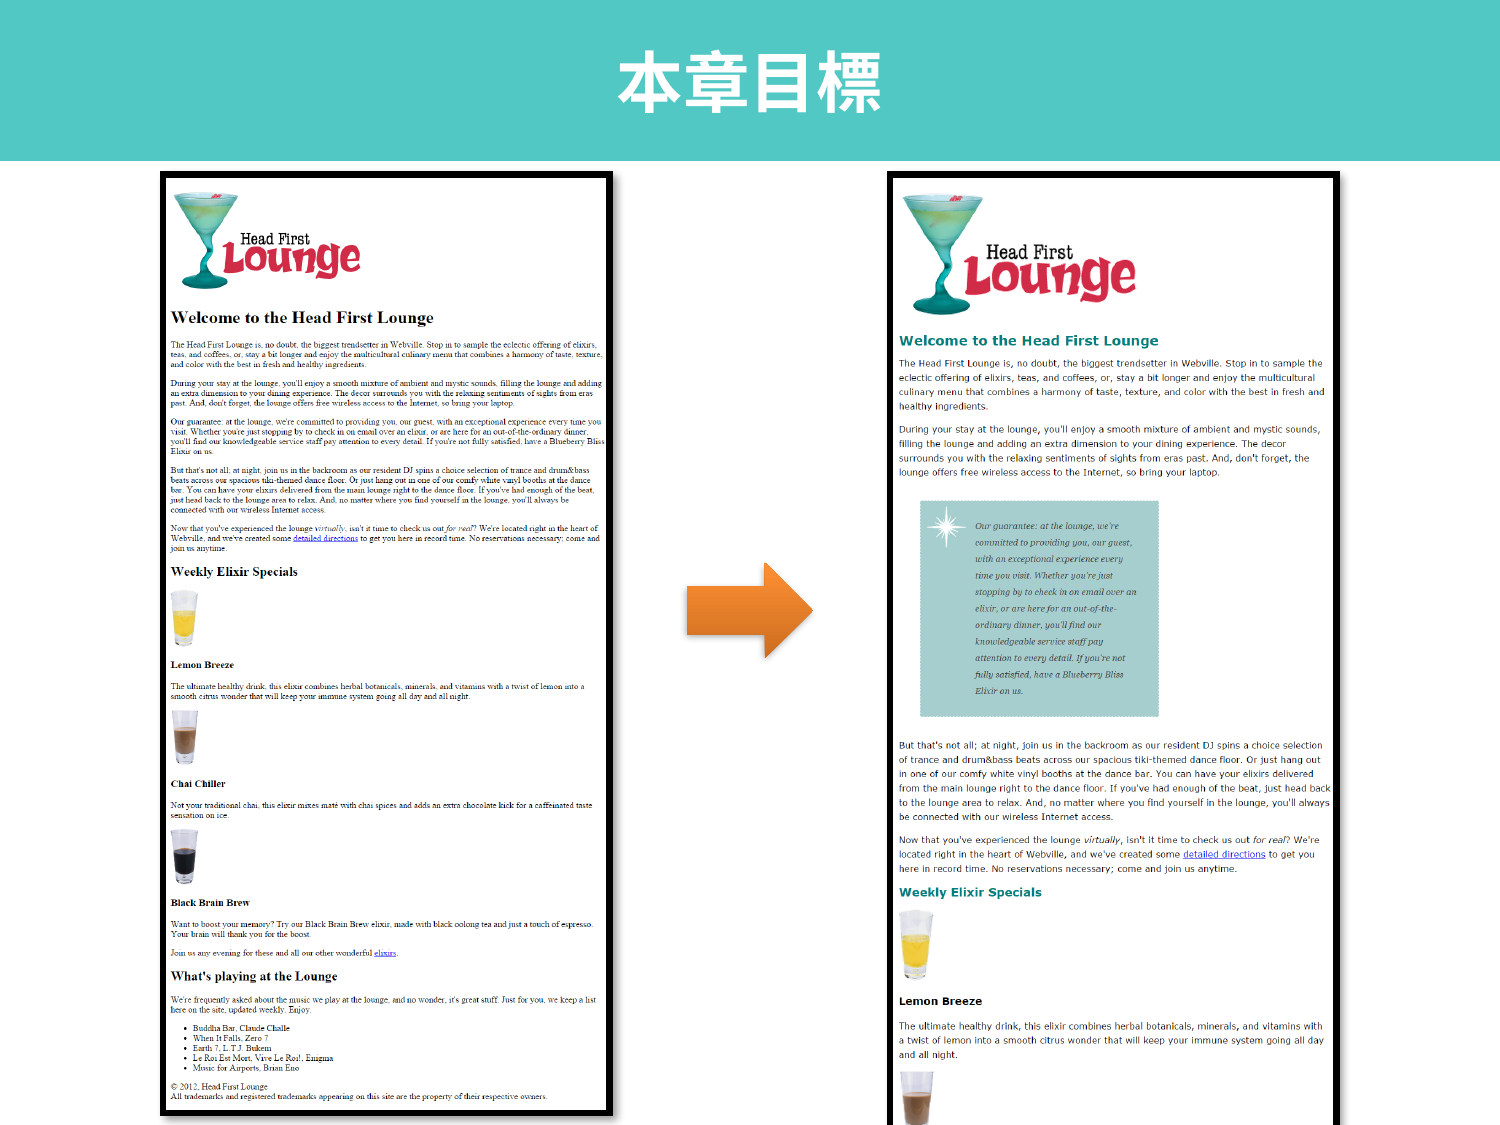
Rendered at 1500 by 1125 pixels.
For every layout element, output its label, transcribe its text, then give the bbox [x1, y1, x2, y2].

picture [893, 177, 1334, 1125]
text_box [686, 562, 813, 659]
picture [166, 177, 607, 1111]
title 本章目標 [0, 0, 1500, 161]
